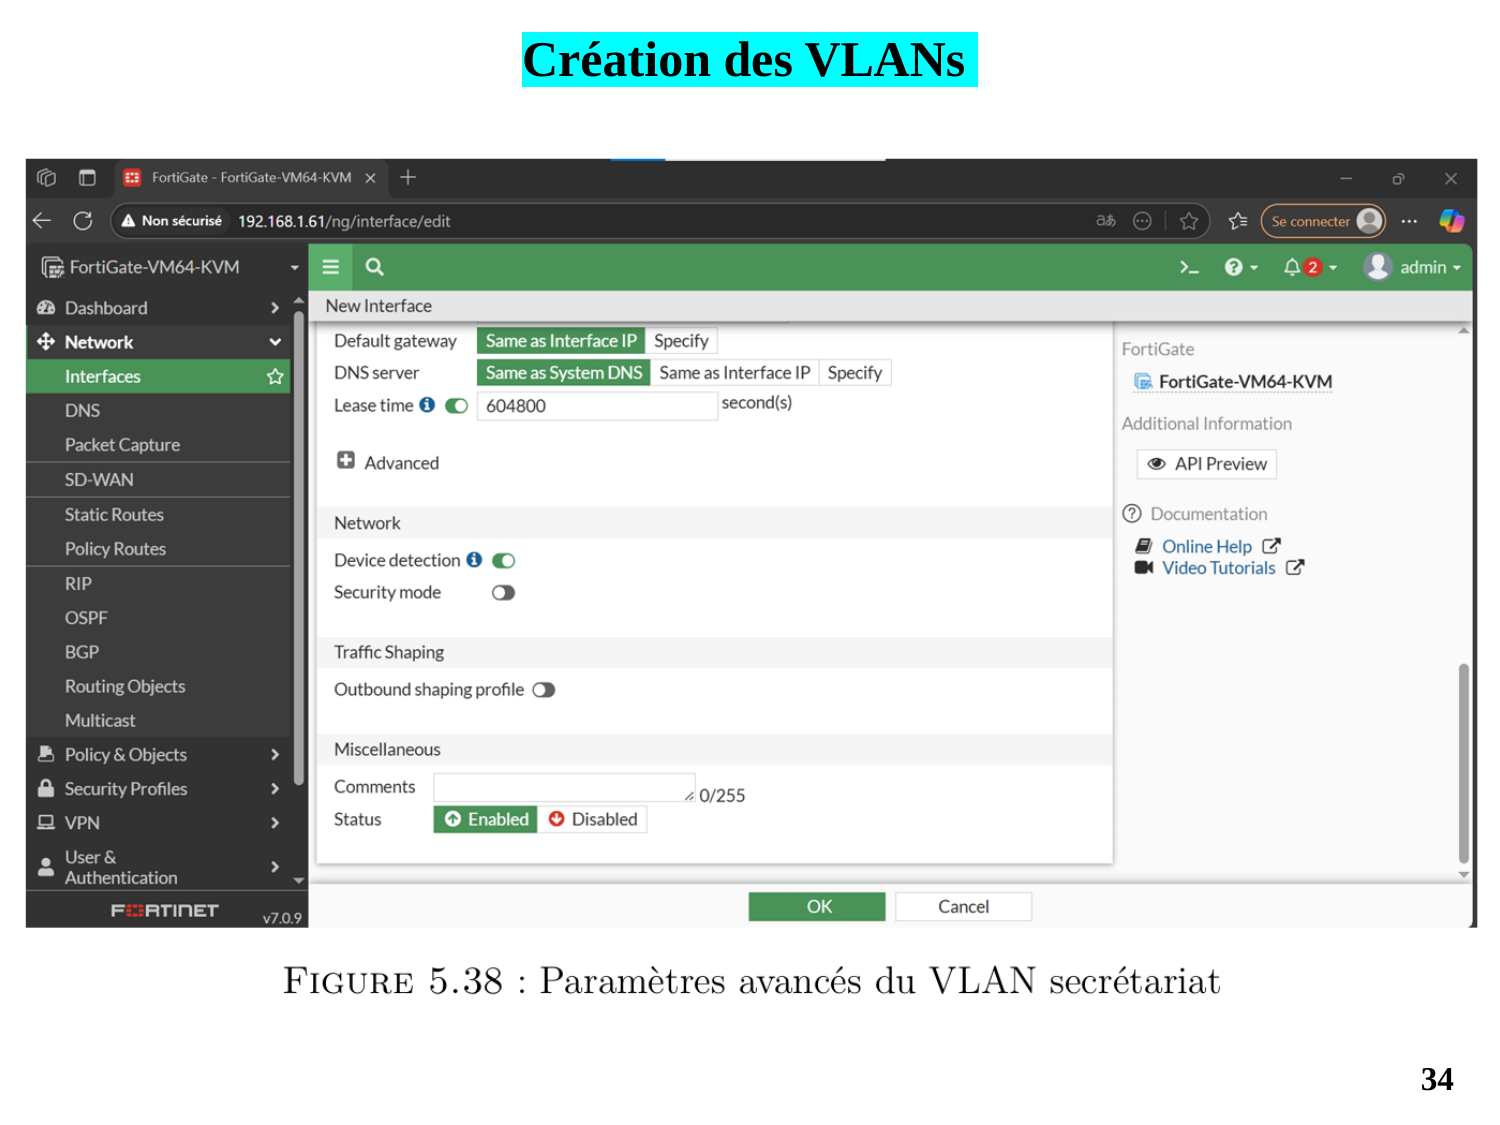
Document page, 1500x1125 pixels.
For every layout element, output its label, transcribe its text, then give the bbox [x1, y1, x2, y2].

text_box Création des VLANs [436, 19, 1063, 94]
picture [13, 147, 1487, 1006]
text_box 34 [1406, 1006, 1476, 1105]
